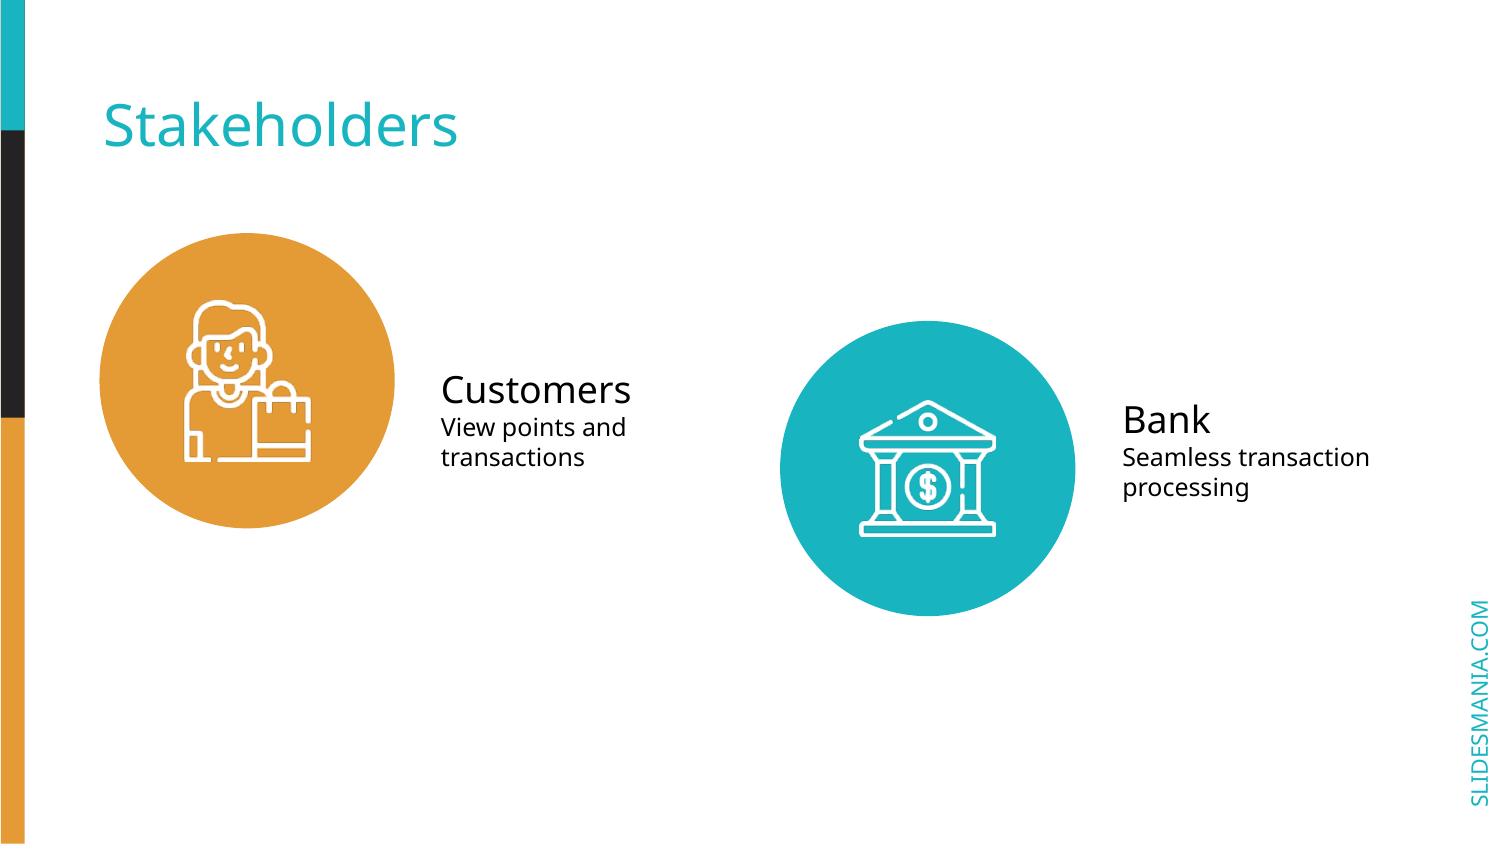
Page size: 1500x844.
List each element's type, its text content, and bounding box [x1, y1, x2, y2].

picture [859, 400, 997, 537]
text_box [99, 233, 395, 529]
title Stakeholders [88, 72, 1412, 167]
text_box [780, 320, 1076, 617]
text_box Customers View points and transactions [425, 351, 700, 696]
text_box Bank Seamless transaction processing [1107, 381, 1467, 726]
picture [166, 299, 328, 462]
